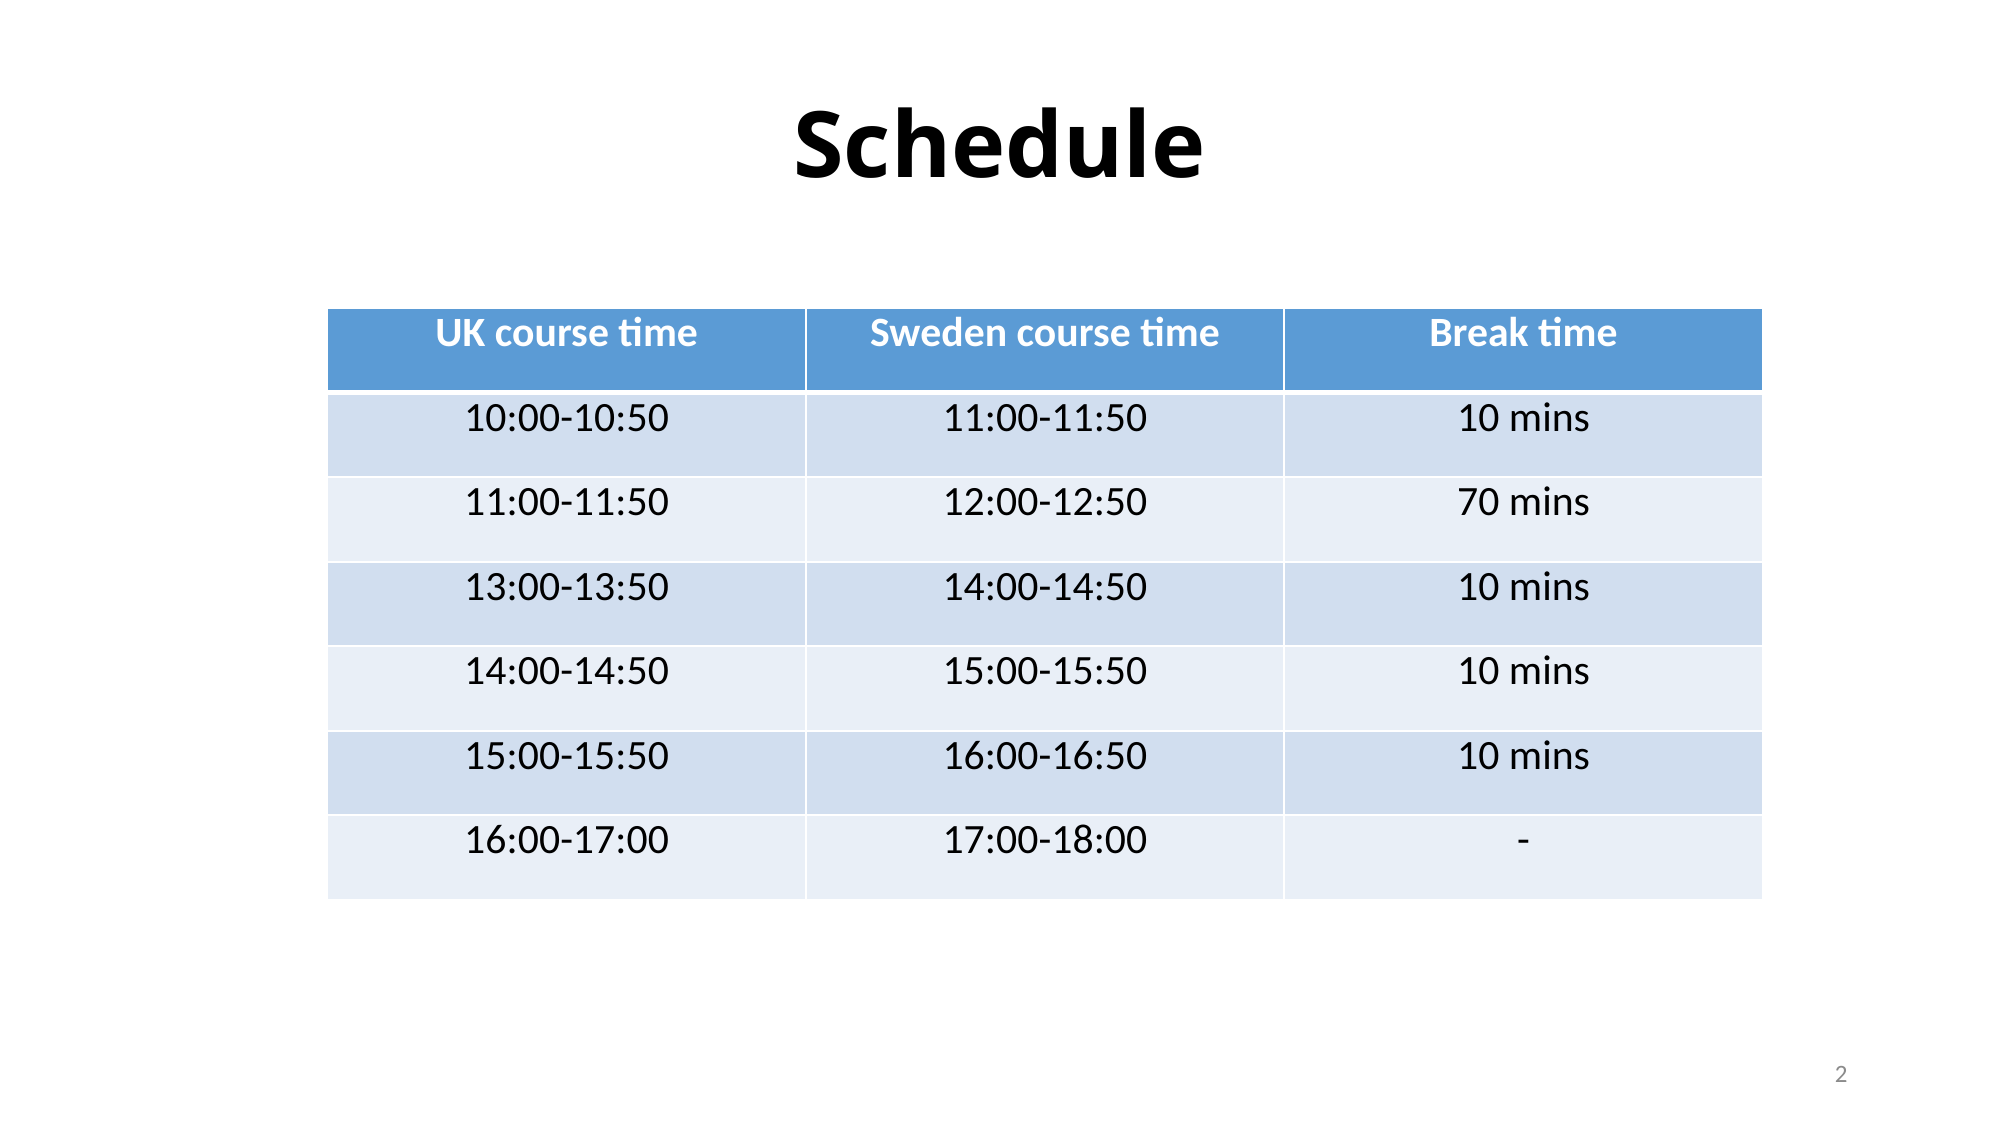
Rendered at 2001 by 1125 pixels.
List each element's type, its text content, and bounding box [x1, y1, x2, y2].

table_cell - [1285, 816, 1762, 899]
table_cell 10 mins [1285, 563, 1762, 645]
table_header Break time [1285, 309, 1762, 390]
table_cell 11:00-11:50 [807, 395, 1283, 476]
table_cell 10 mins [1285, 732, 1762, 814]
table_cell 11:00-11:50 [328, 478, 805, 561]
table_cell 10 mins [1285, 647, 1762, 730]
table_cell 17:00-18:00 [807, 816, 1283, 899]
slide_number 2 [1412, 1042, 1863, 1103]
table_cell 70 mins [1285, 478, 1762, 561]
table_cell 16:00-16:50 [807, 732, 1283, 814]
table_cell 14:00-14:50 [807, 563, 1283, 645]
table_cell 10:00-10:50 [328, 395, 805, 476]
table_cell 16:00-17:00 [328, 816, 805, 899]
table_cell 15:00-15:50 [807, 647, 1283, 730]
table_header Sweden course time [807, 309, 1283, 390]
table_cell 13:00-13:50 [328, 563, 805, 645]
table_header UK course time [328, 309, 805, 390]
table_cell 12:00-12:50 [807, 478, 1283, 561]
title Schedule [137, 39, 1863, 257]
table_cell 10 mins [1285, 395, 1762, 476]
table_cell 14:00-14:50 [328, 647, 805, 730]
table_cell 15:00-15:50 [328, 732, 805, 814]
